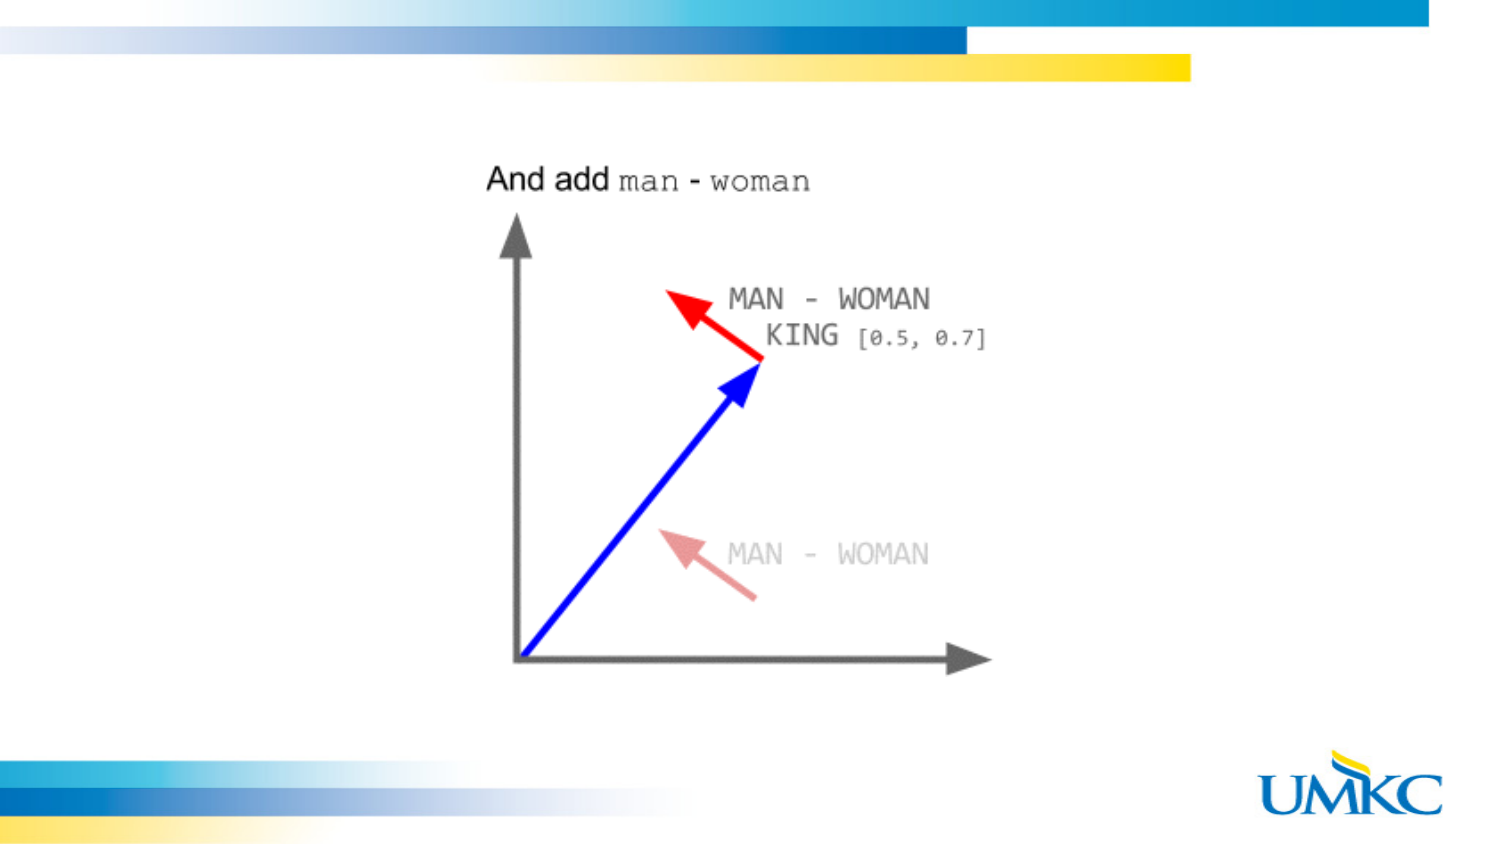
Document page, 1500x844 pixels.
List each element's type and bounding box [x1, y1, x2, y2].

picture [0, 0, 1500, 844]
text_box [486, 165, 994, 677]
